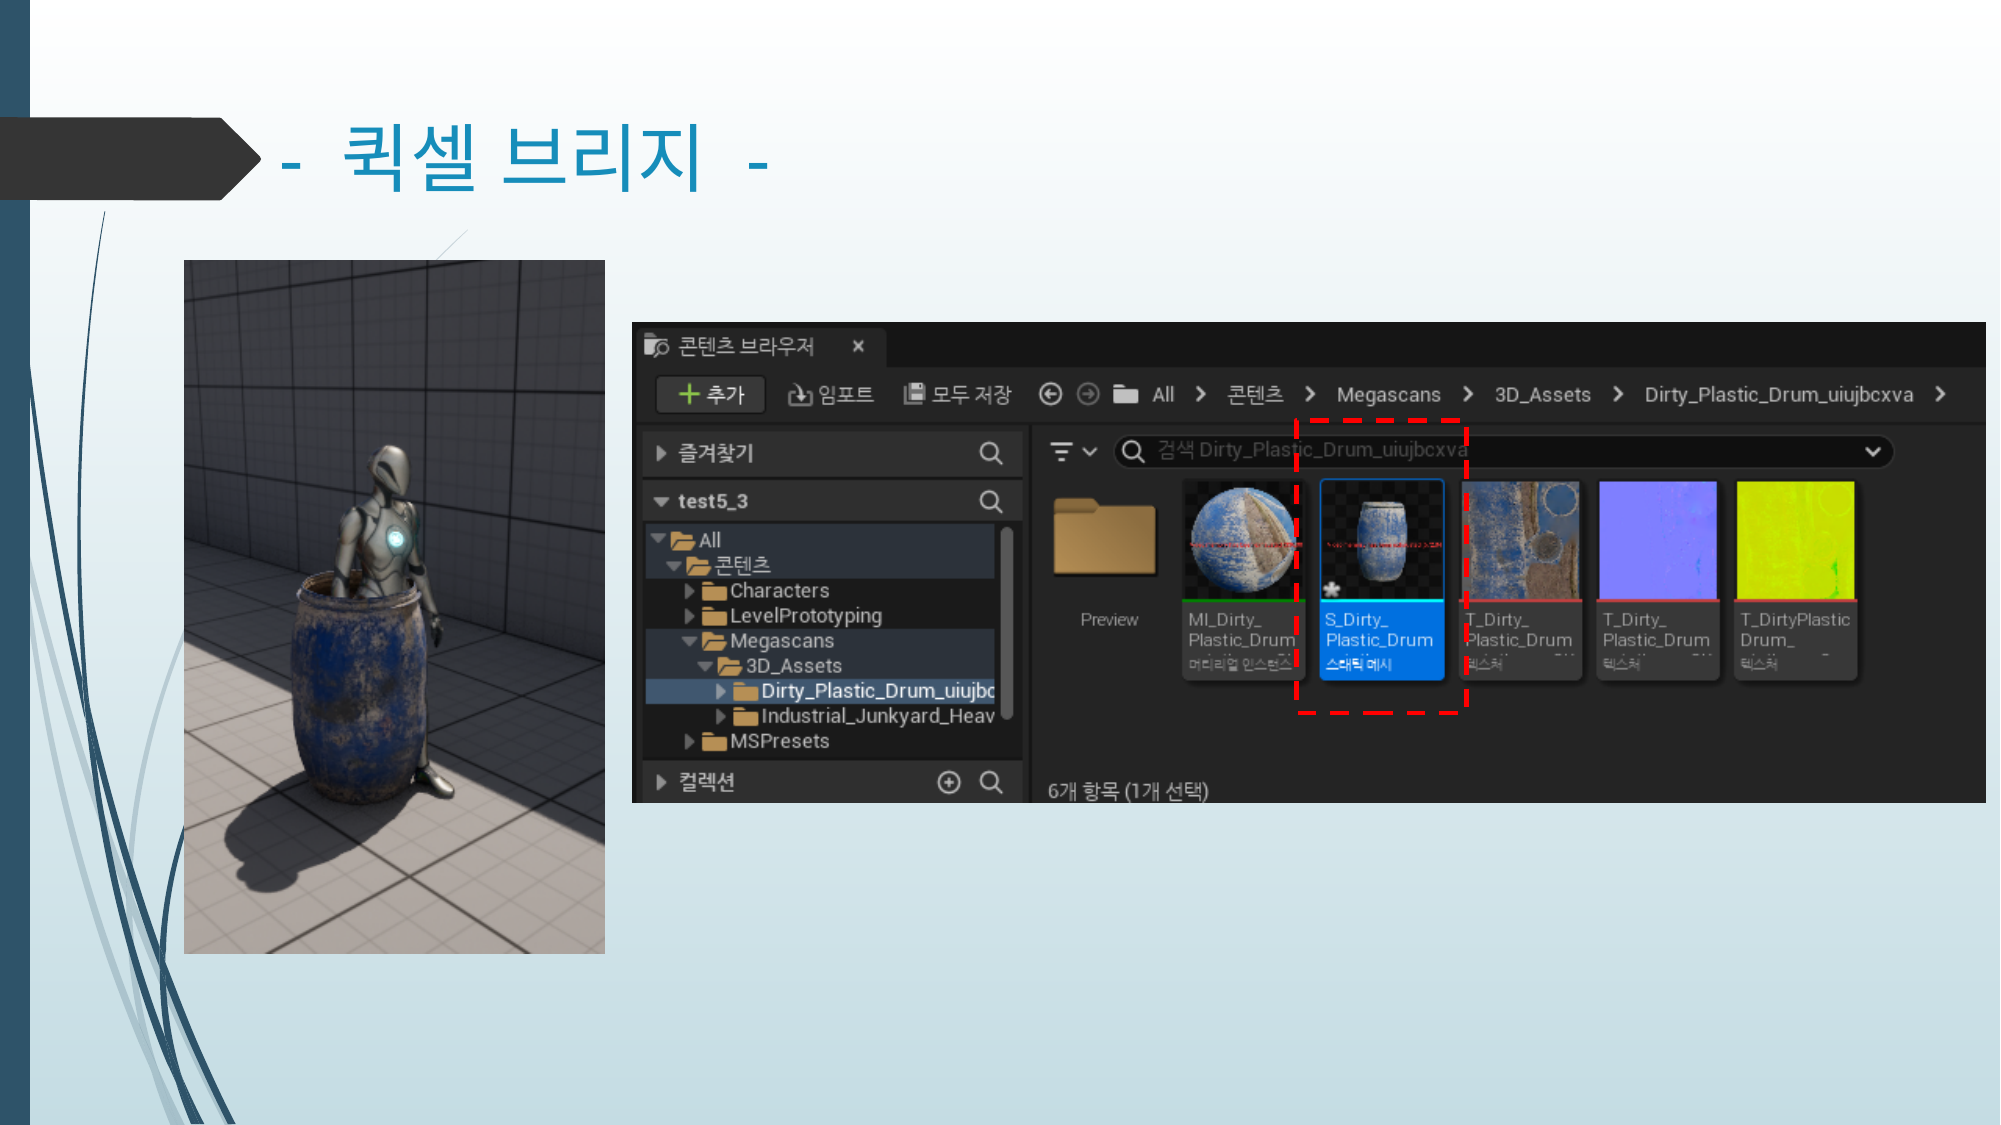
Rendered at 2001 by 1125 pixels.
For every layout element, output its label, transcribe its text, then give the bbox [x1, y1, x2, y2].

picture [632, 322, 1987, 803]
picture [184, 259, 605, 955]
title - 퀵셀 브리지 - [264, 103, 1035, 212]
